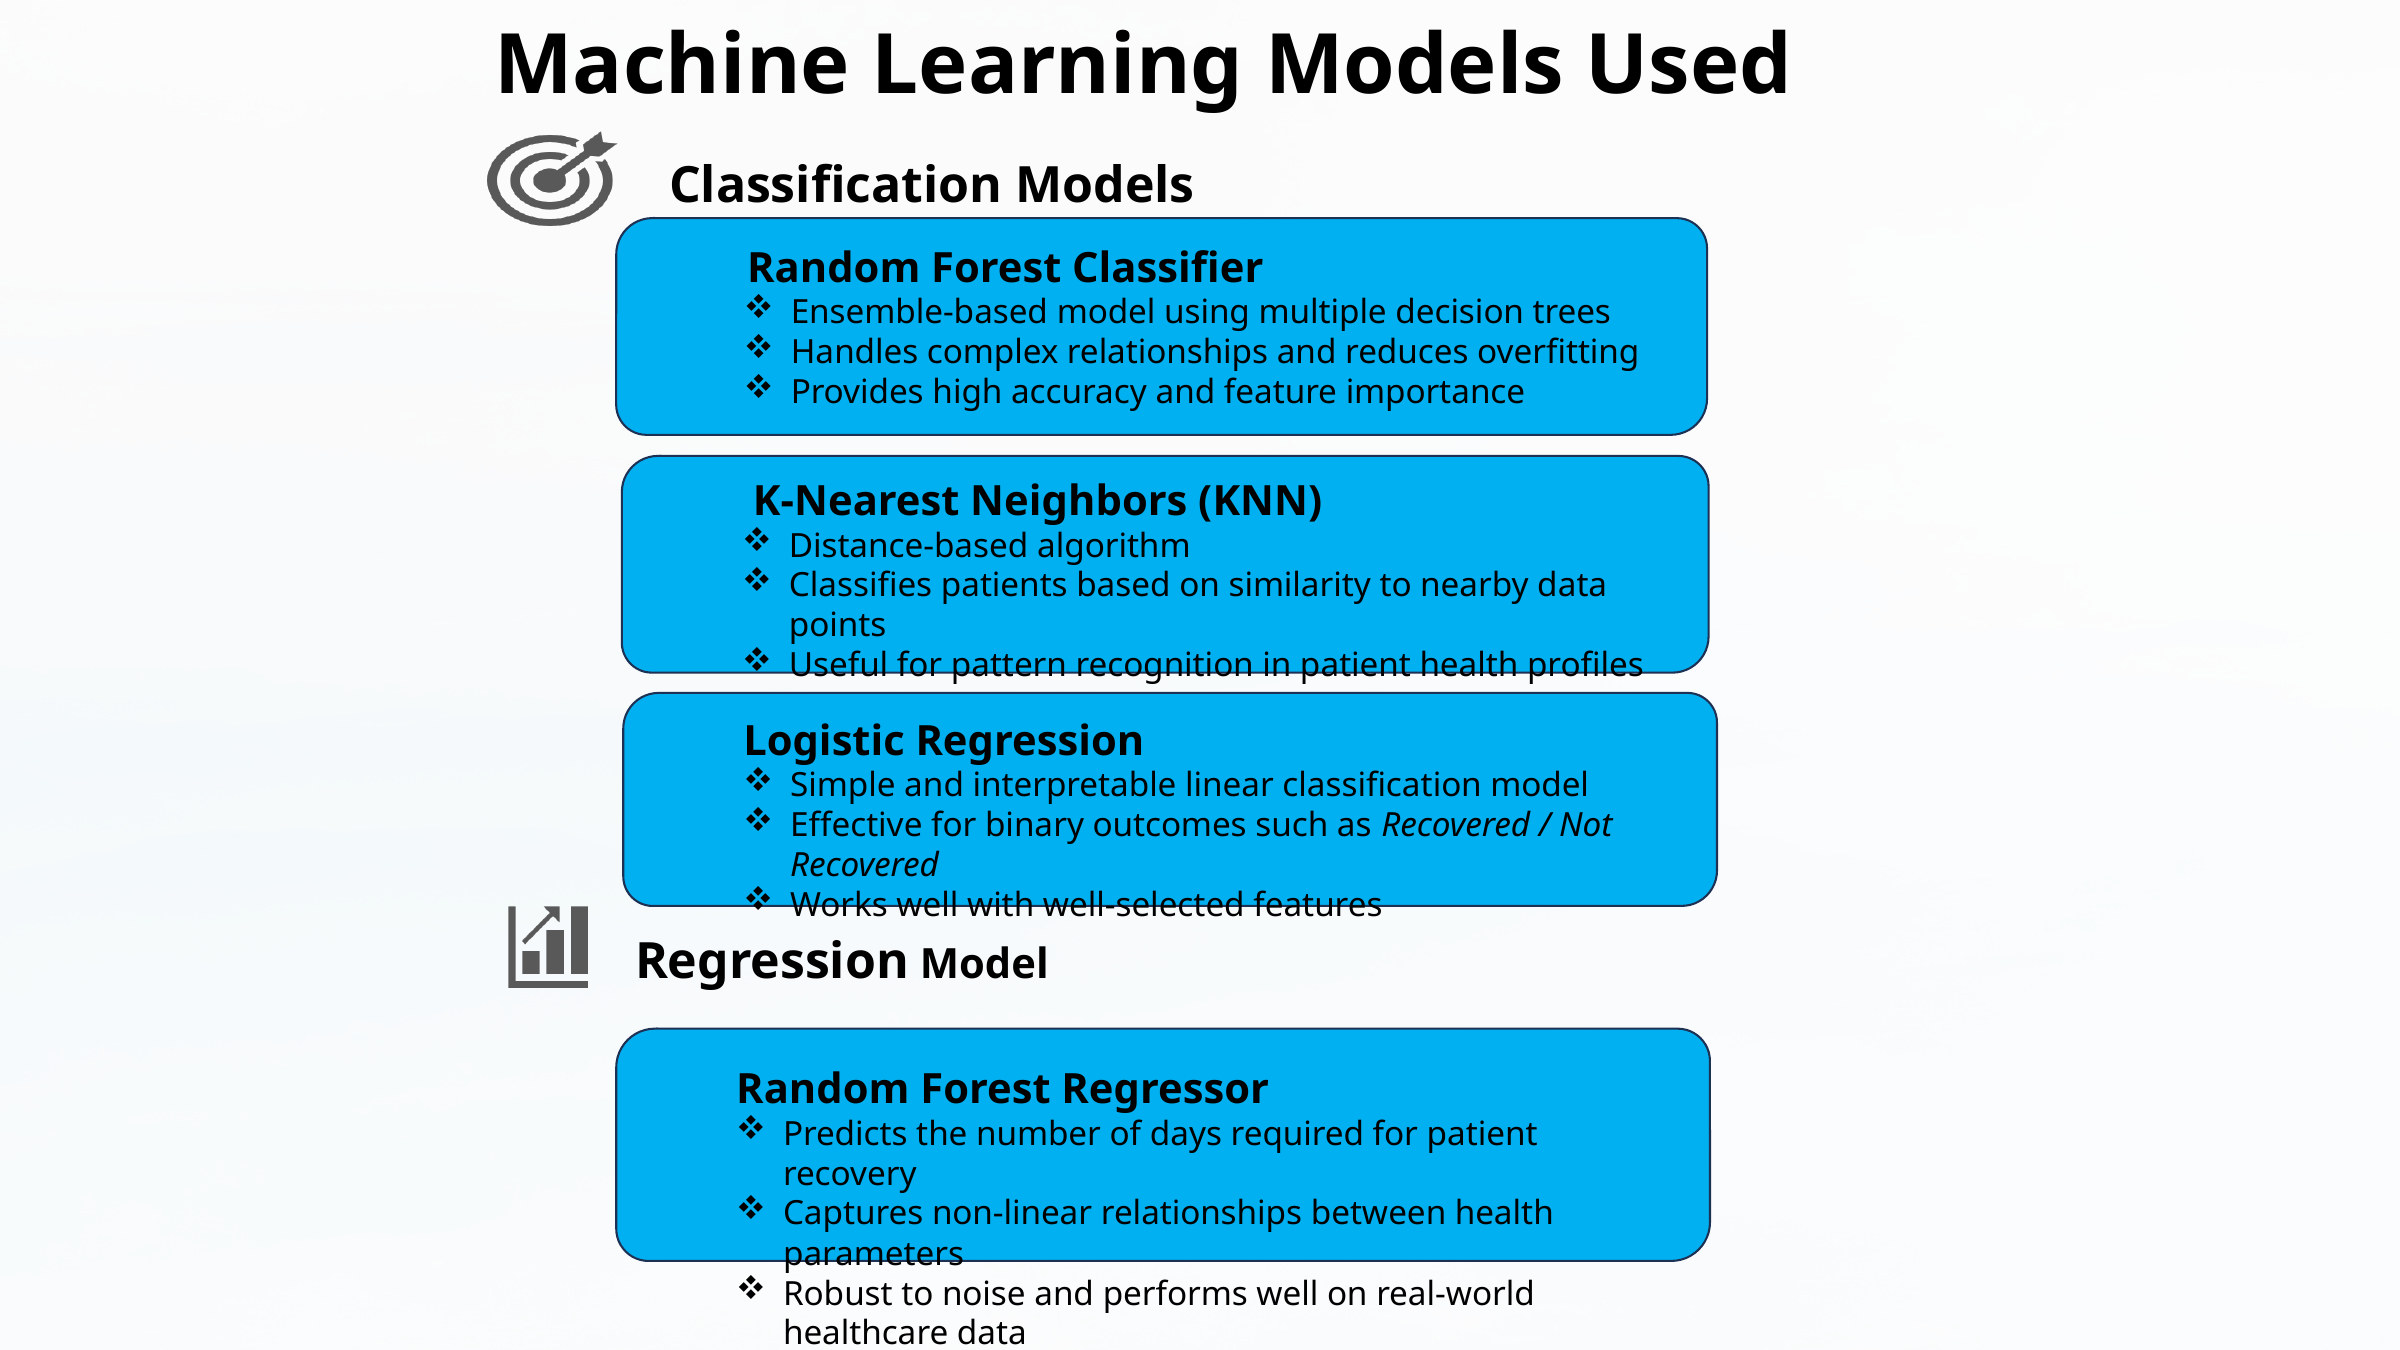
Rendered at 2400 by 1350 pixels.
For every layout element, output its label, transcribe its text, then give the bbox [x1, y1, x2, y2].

text_box [1332, 217, 1705, 233]
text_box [616, 1028, 1710, 1287]
text_box Random Forest Classifier Ensemble-based model using multiple decision trees Handles complex relationships and reduces overfitting Provides high accuracy and feature importance [654, 233, 1706, 418]
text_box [492, 891, 1306, 1003]
text_box [615, 282, 1703, 436]
text_box Machine Learning Models Used [384, 2, 1903, 118]
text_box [621, 455, 1709, 699]
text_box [473, 121, 1332, 282]
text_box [623, 692, 1757, 906]
